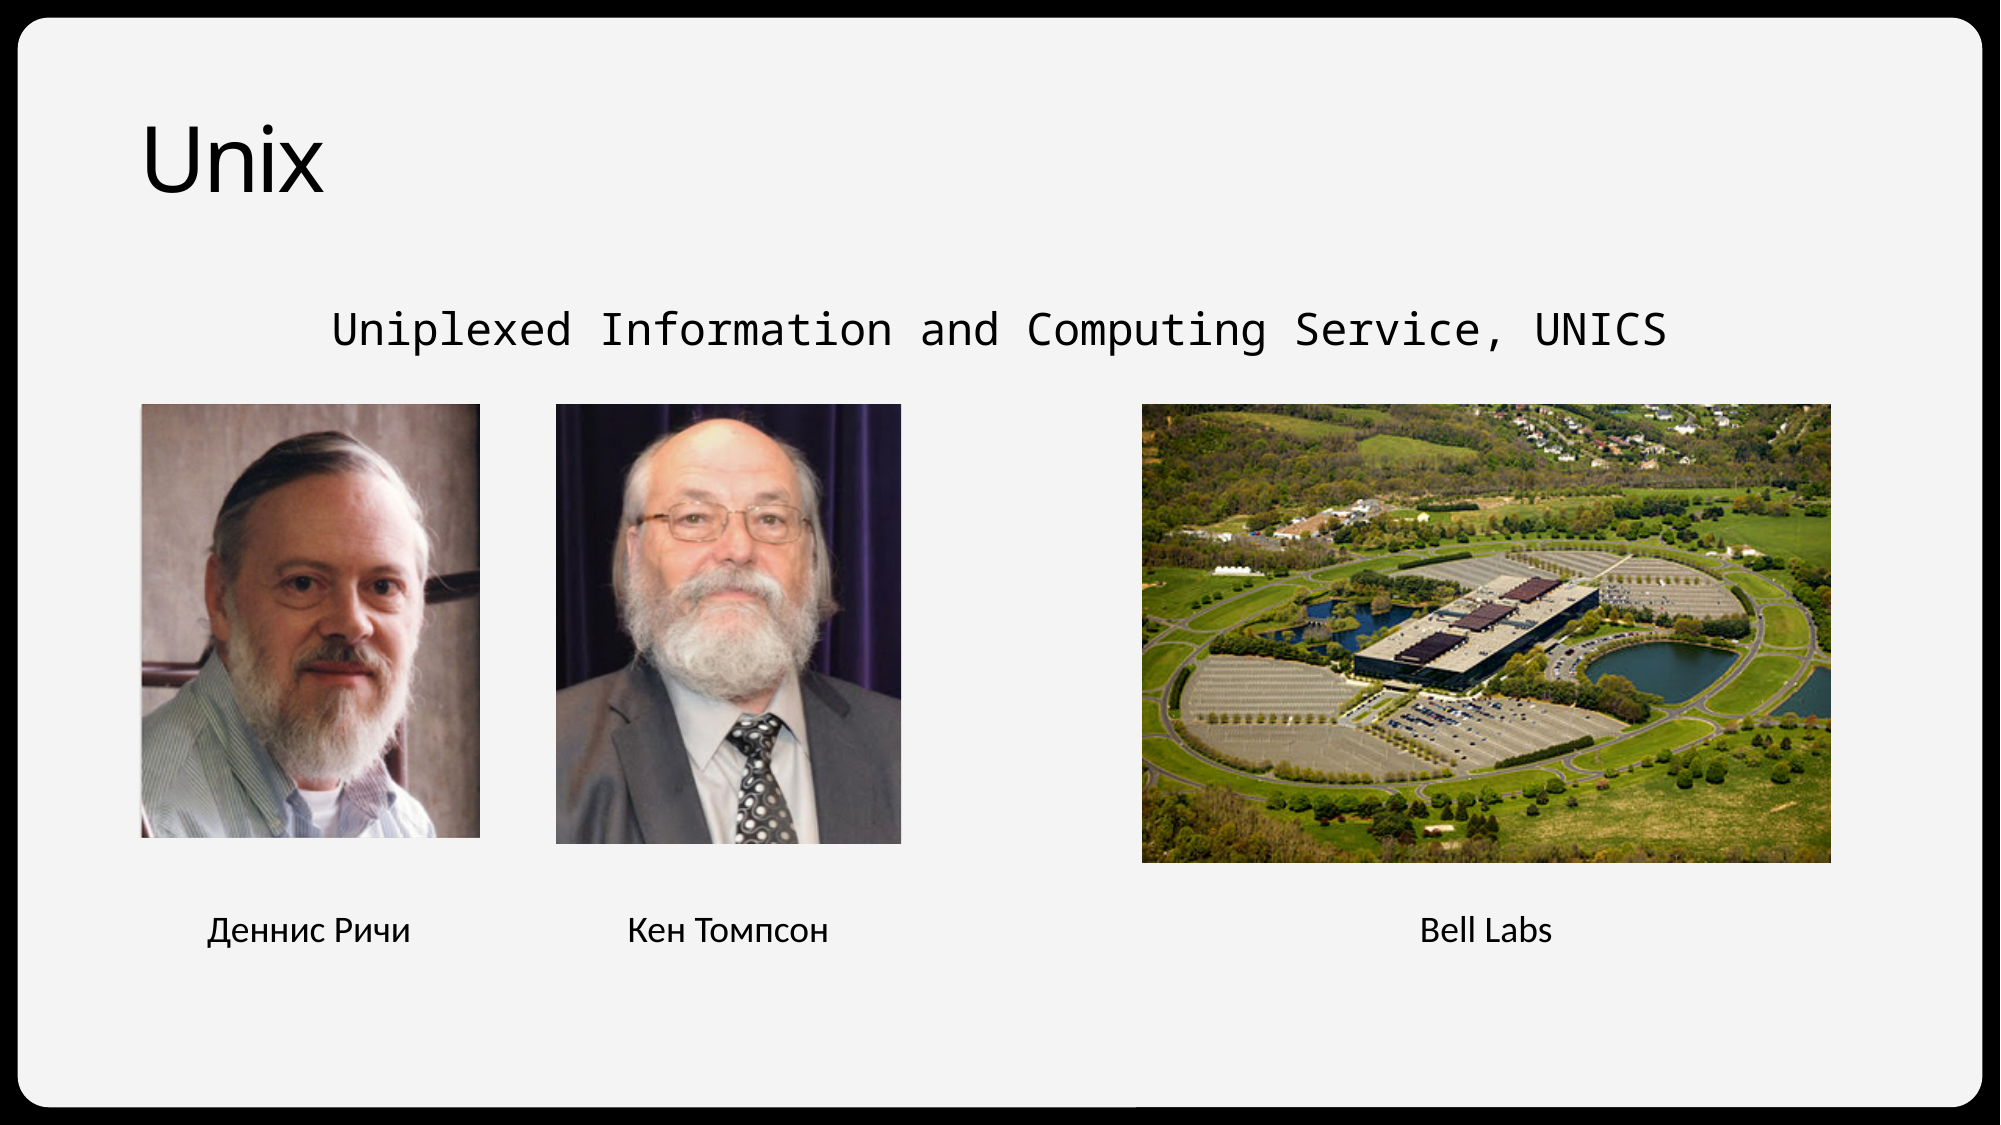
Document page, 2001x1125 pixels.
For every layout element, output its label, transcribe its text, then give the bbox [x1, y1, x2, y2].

text_box Деннис Ричи [192, 897, 427, 957]
title Unix [139, 105, 1865, 300]
picture [556, 404, 902, 844]
list Uniplexed Information and Computing Service, UNICS [101, 299, 1900, 364]
text_box Bell Labs [1405, 897, 1568, 957]
picture [1142, 404, 1831, 863]
picture [139, 404, 480, 838]
text_box Кен Томпсон [612, 897, 845, 957]
